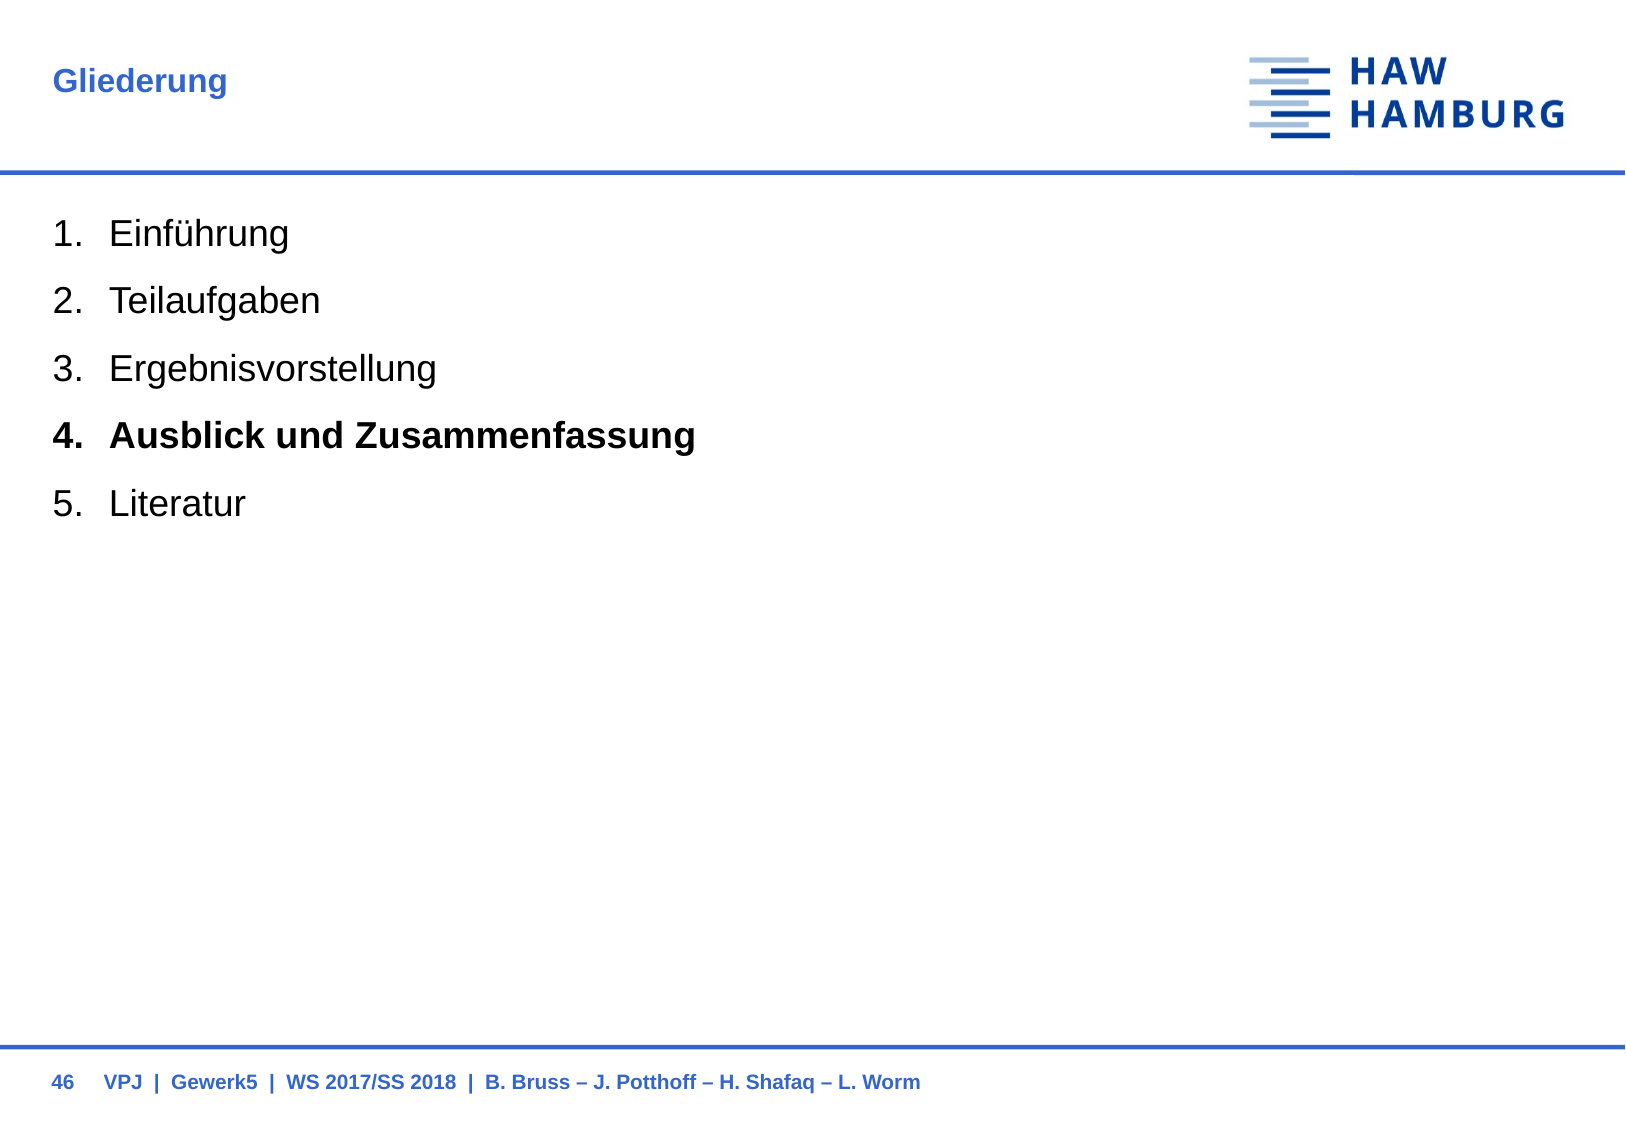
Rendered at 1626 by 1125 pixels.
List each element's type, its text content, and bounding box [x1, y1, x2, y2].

list Einführung Teilaufgaben Ergebnisvorstellung Ausblick und Zusammenfassung Literatur [52, 208, 1586, 1024]
footer VPJ | Gewerk5 | WS 2017/SS 2018 | B. Bruss – J. Potthoff – H. Shafaq – L. Worm [103, 1046, 1522, 1094]
slide_number 46 [0, 1046, 81, 1094]
picture [1222, 30, 1589, 165]
title Gliederung [52, 54, 1095, 173]
